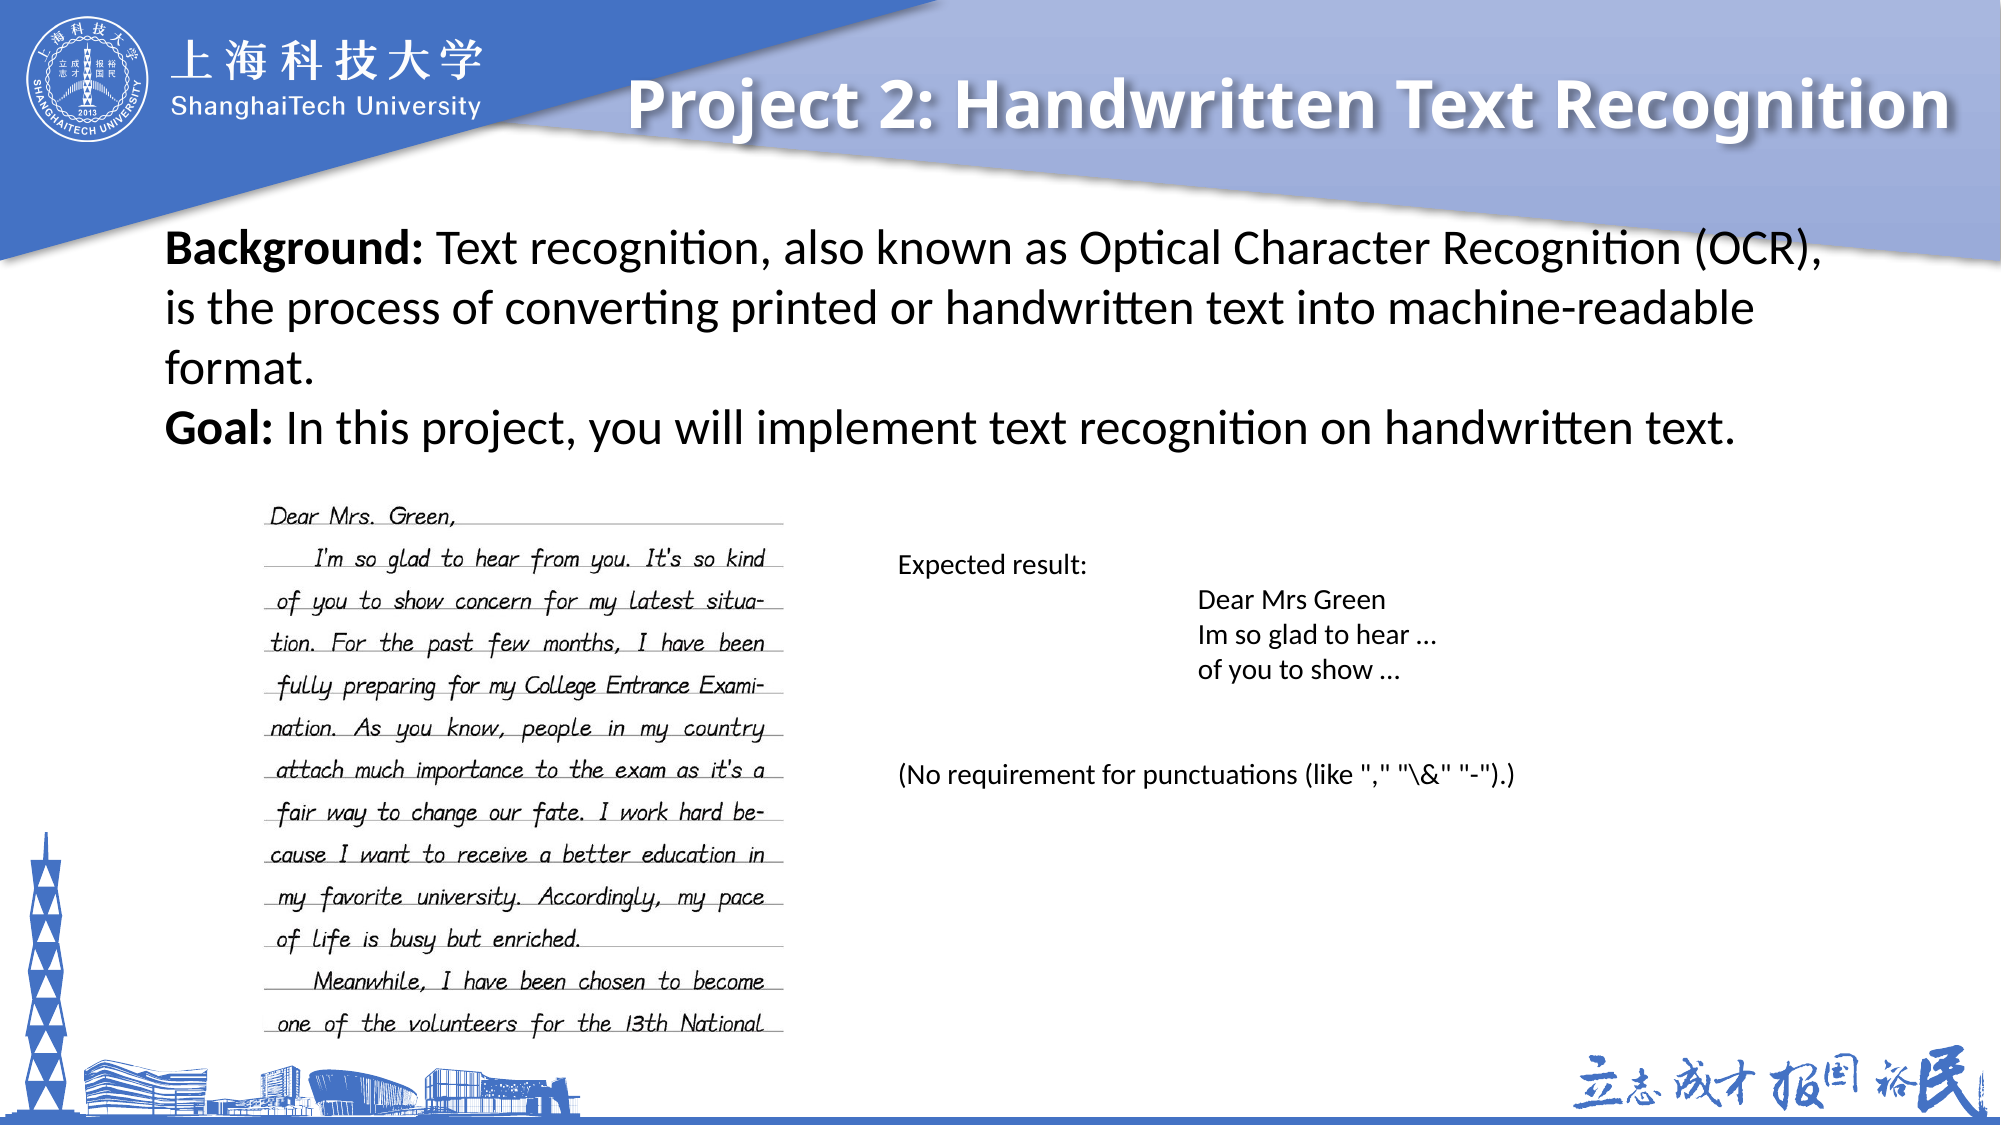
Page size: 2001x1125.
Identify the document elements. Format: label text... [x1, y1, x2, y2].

text_box Background: Text recognition, also known as Optical Character Recognition (OCR), is the process of converting printed or handwritten text into machine-readable format. Goal: In this project, you will implement text recognition on handwritten text. [150, 206, 1850, 462]
title Project 2: Handwritten Text Recognition [242, 0, 1968, 215]
picture [262, 486, 784, 1039]
text_box Expected result: Dear Mrs Green Im so glad to hear … of you to show … (No requirement for punctuations (like "," "\&" "-").) [883, 537, 1894, 798]
